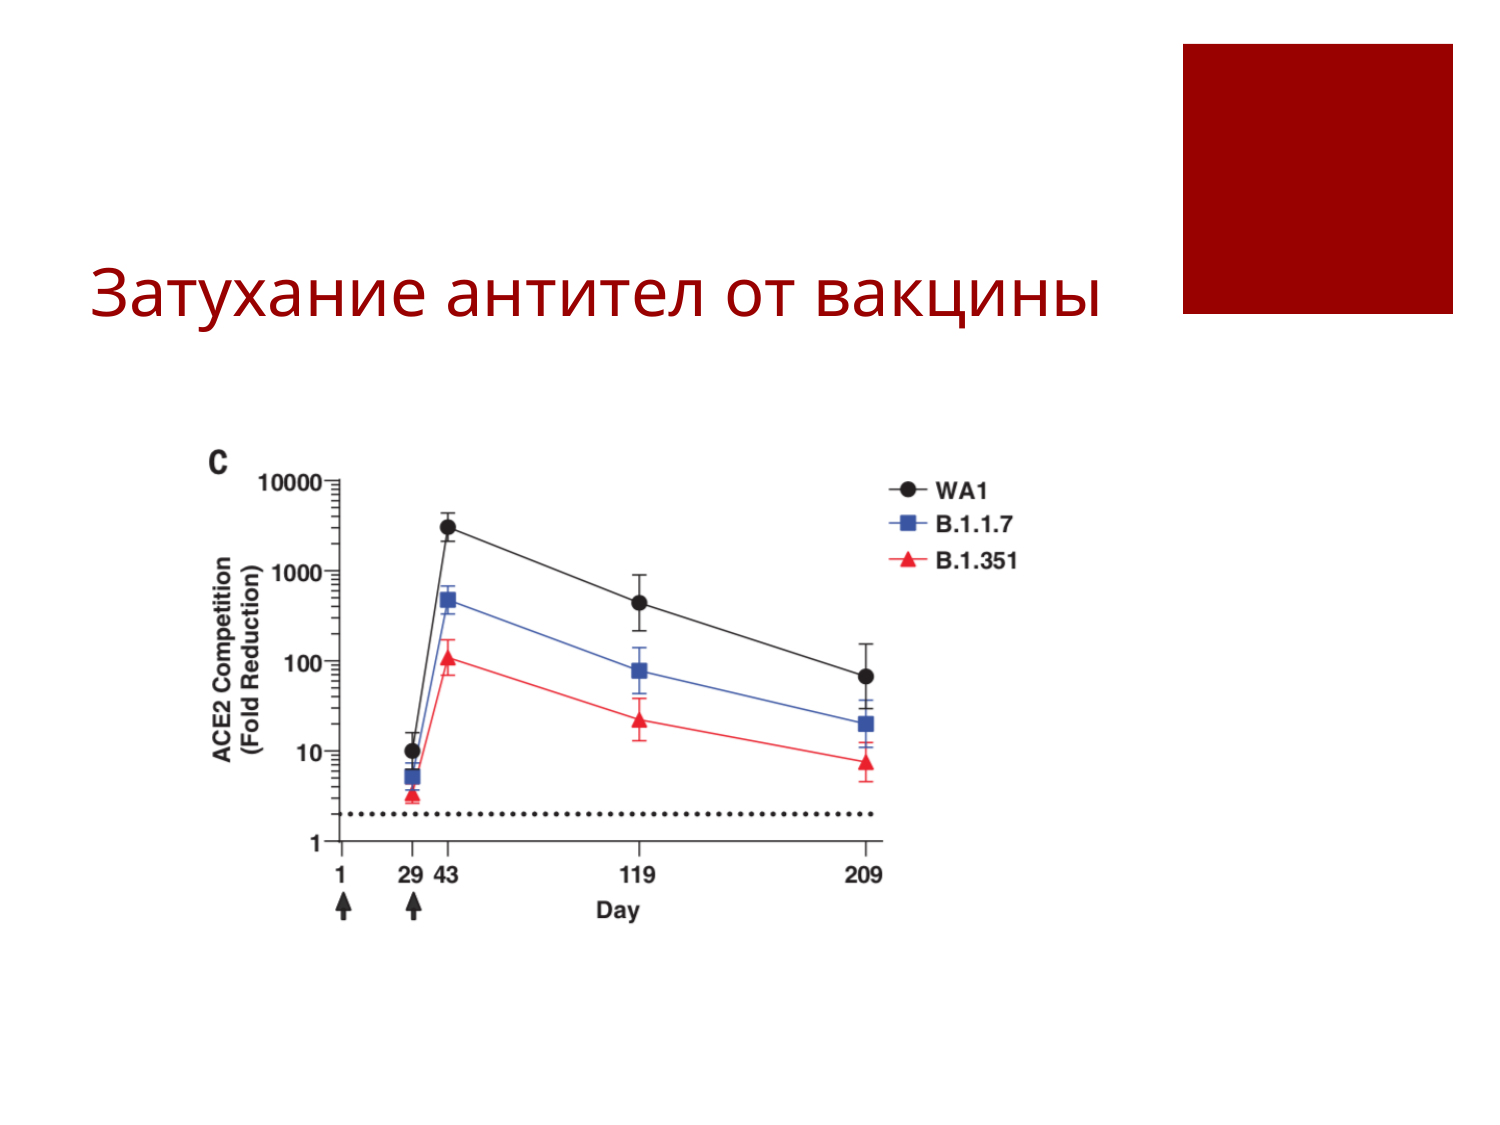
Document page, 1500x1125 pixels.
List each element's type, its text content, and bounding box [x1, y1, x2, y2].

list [184, 423, 1034, 944]
title Затухание антител от вакцины [75, 149, 1143, 338]
